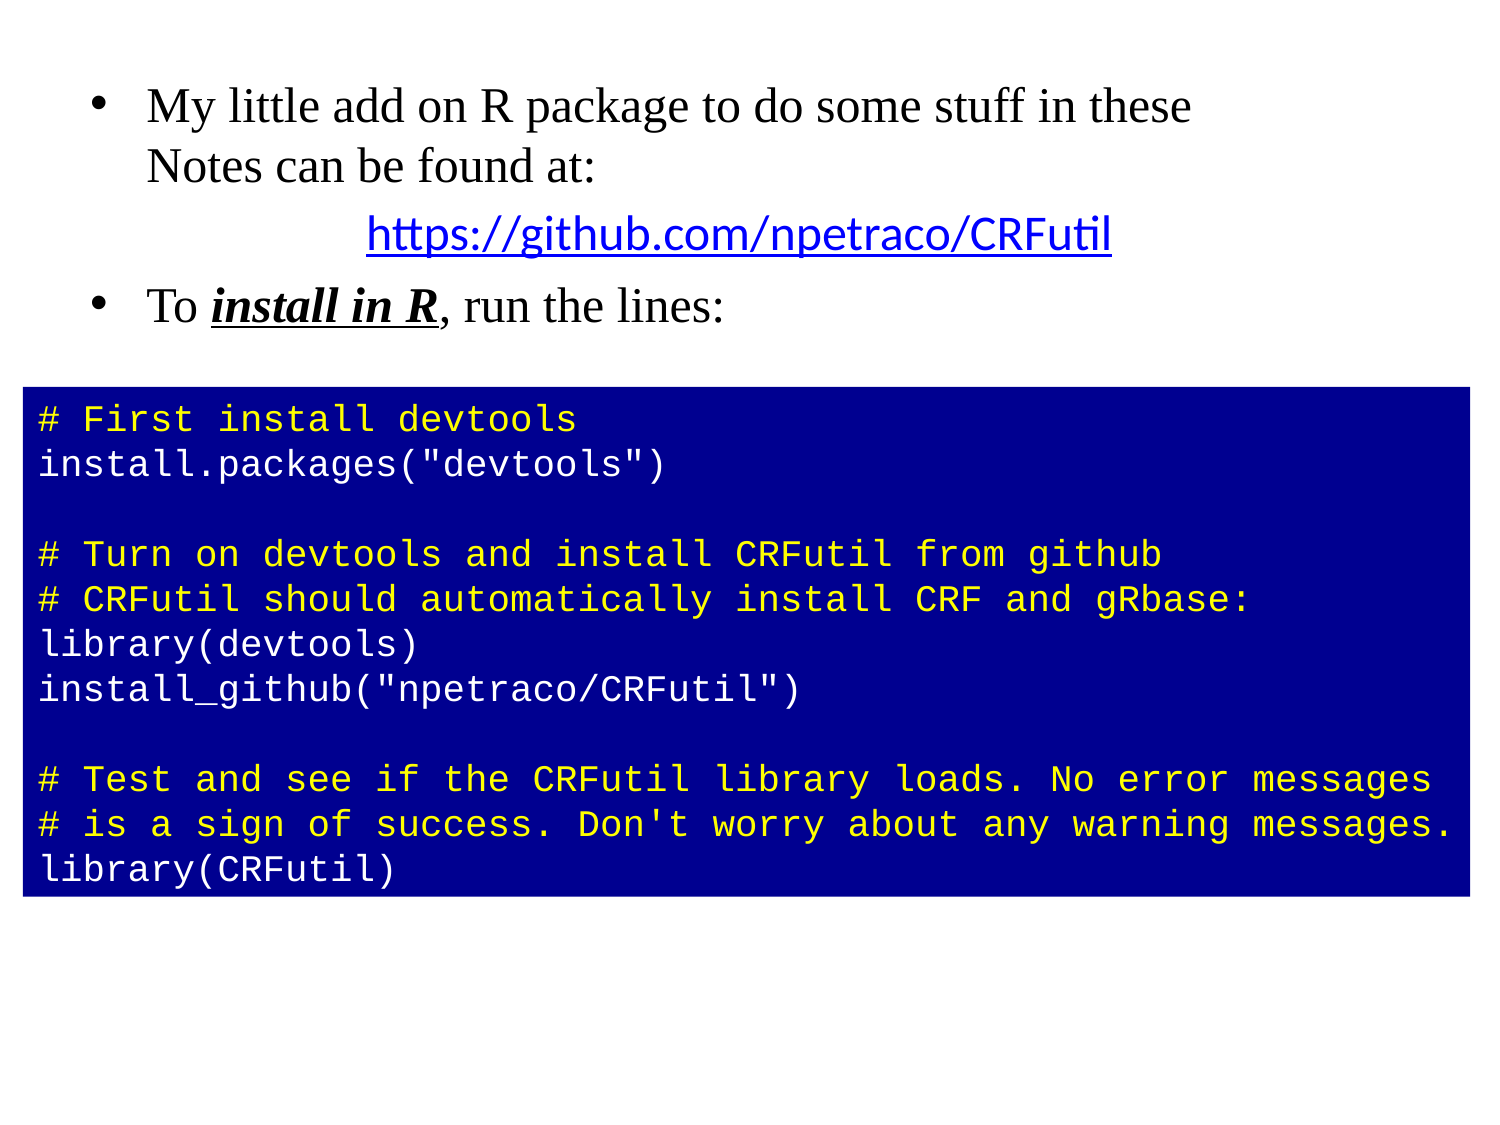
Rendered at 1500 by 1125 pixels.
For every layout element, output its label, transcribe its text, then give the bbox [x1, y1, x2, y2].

text_box https://github.com/npetraco/CRFutil [351, 193, 1128, 269]
text_box # First install devtools install.packages("devtools") # Turn on devtools and install CRFutil from github # CRFutil should automatically install CRF and gRbase: library(devtools) install_github("npetraco/CRFutil") # Test and see if the CRFutil library loads. No error messages # is a sign of success. Don't worry about any warning messages. library(CRFutil) [22, 386, 1471, 897]
list My little add on R package to do some stuff in these Notes can be found at: To install in R, run the lines: [75, 64, 1325, 354]
